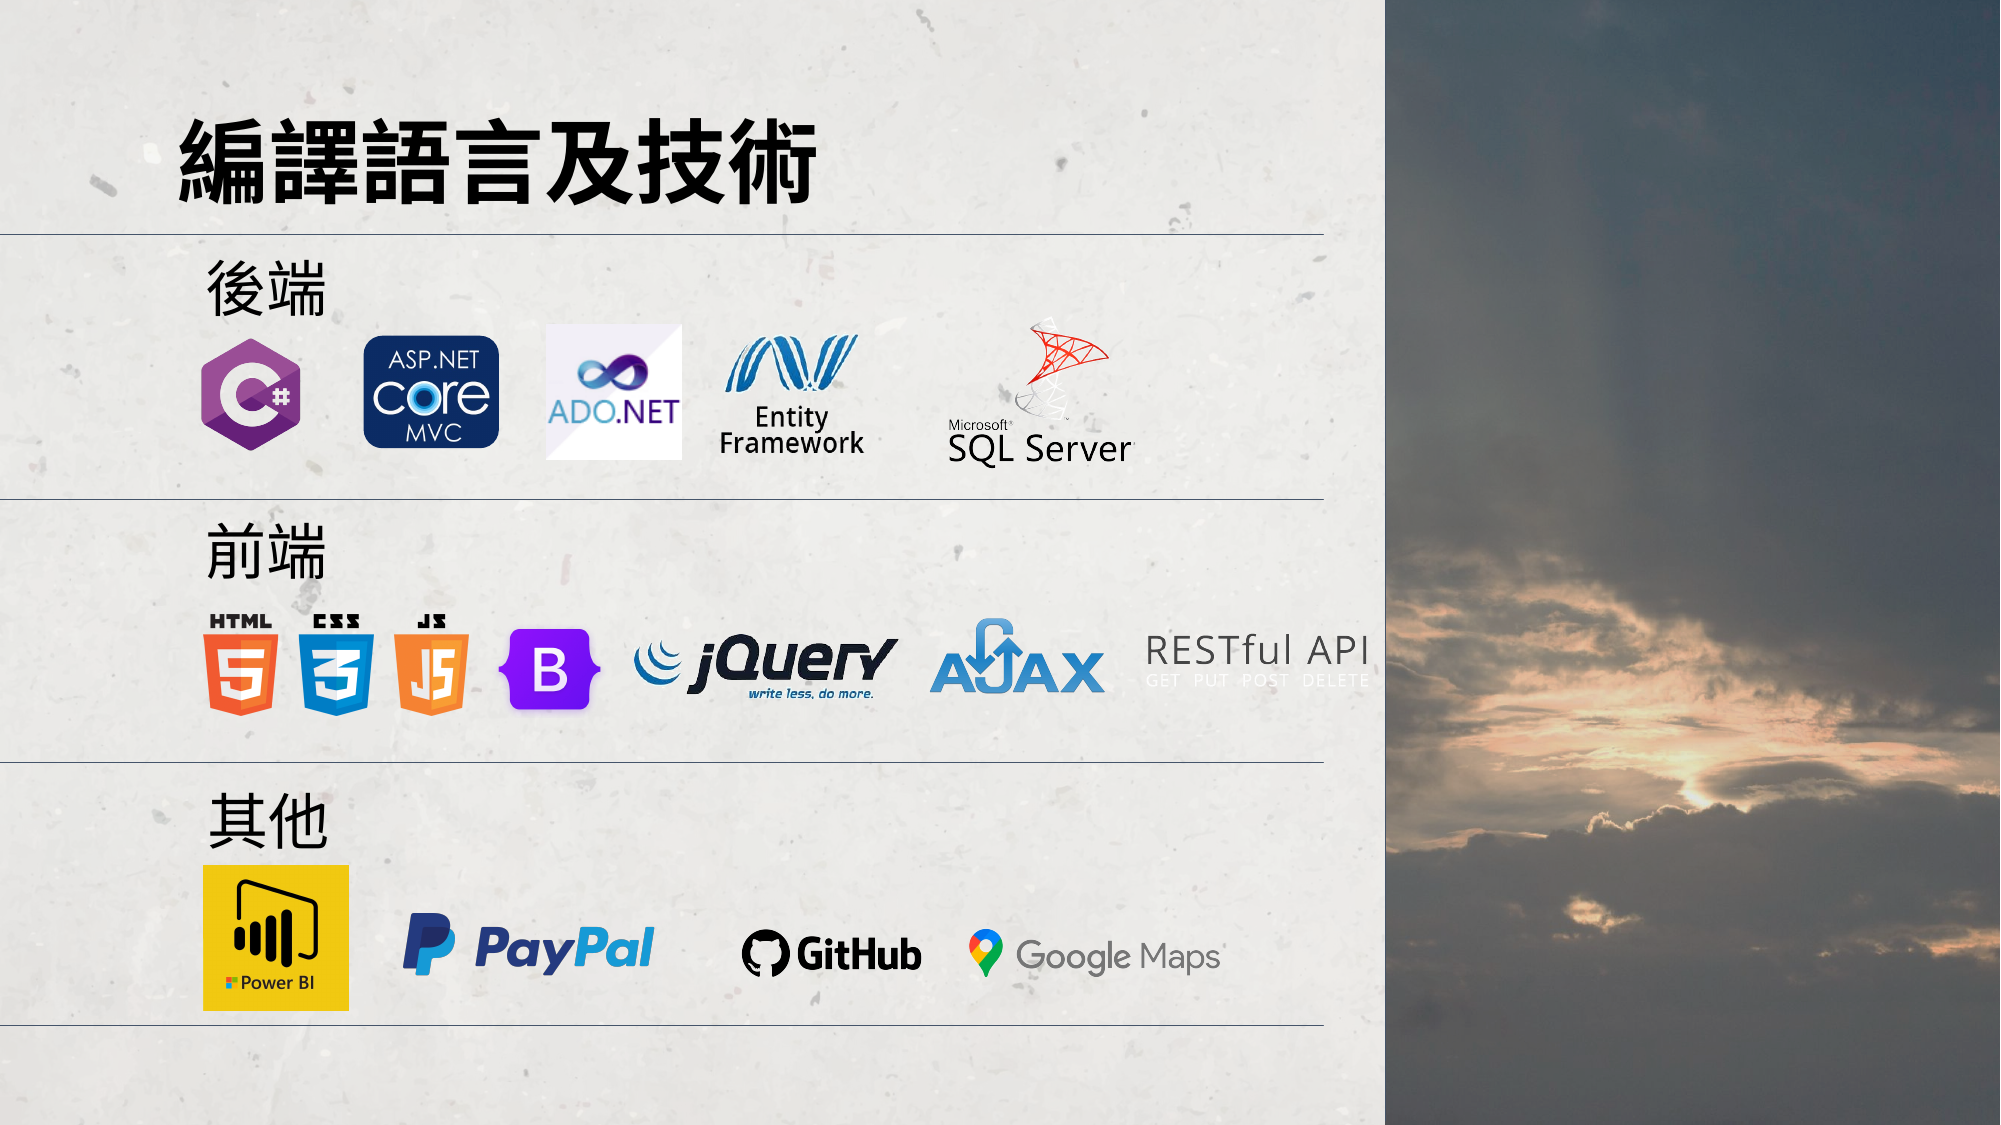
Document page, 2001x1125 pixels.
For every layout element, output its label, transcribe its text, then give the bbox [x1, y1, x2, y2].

picture [0, 0, 2000, 1125]
title 編譯語言及技術 [157, 97, 1324, 223]
subtitle 後端 [185, 249, 1080, 344]
subtitle 其他 [187, 783, 1082, 877]
subtitle 前端 [185, 513, 1080, 607]
